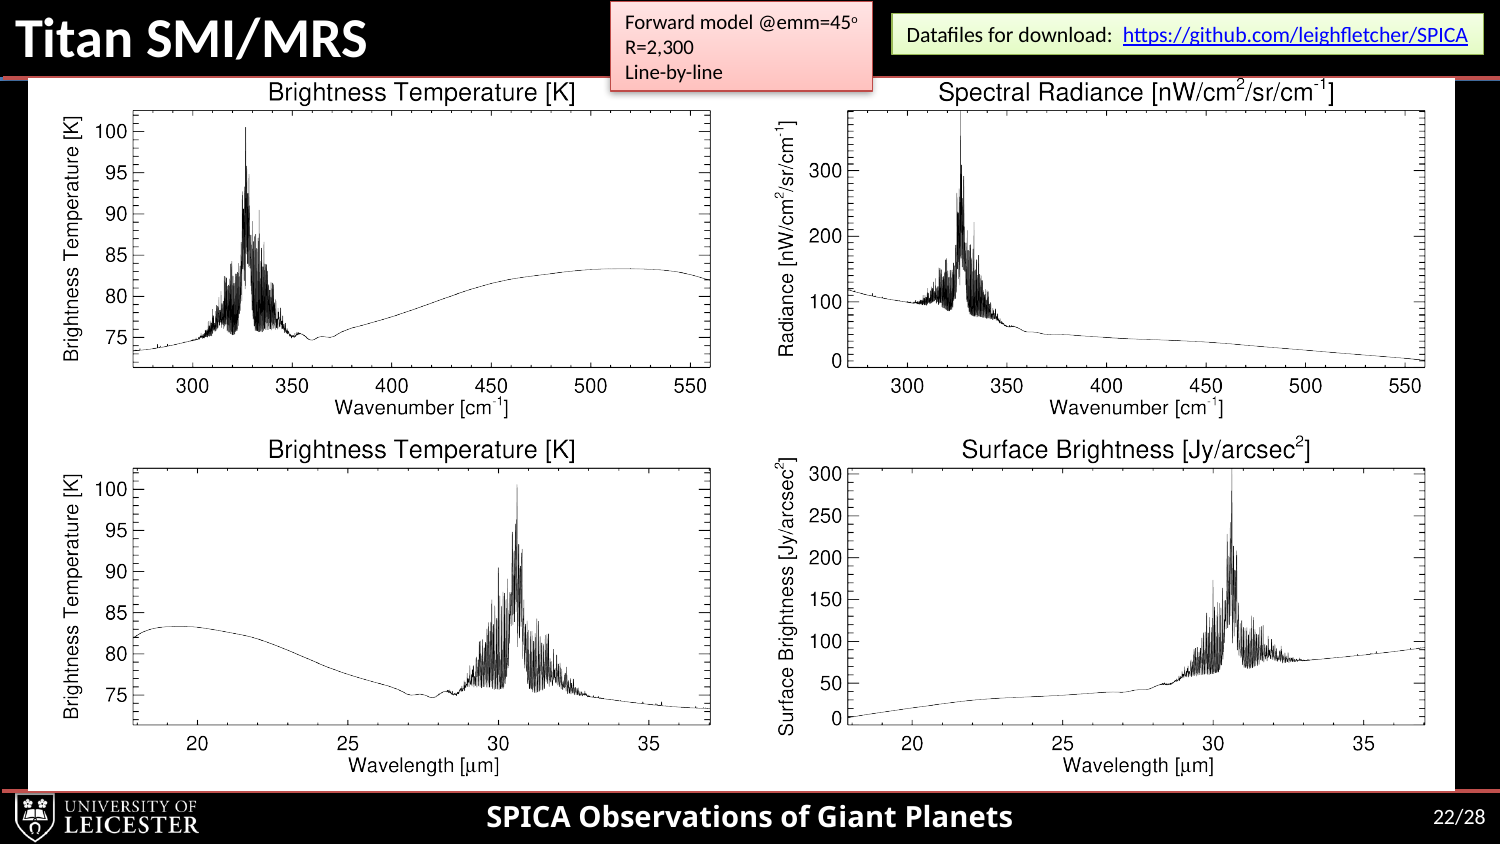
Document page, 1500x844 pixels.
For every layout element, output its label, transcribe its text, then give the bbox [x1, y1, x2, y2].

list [27, 77, 1456, 792]
title Titan SMI/MRS [0, 0, 609, 79]
text_box Forward model @emm=45o R=2,300 Line-by-line [610, 1, 873, 76]
picture [15, 793, 199, 843]
text_box Datafiles for download: https://github.com/leighfletcher/SPICA [891, 13, 1484, 55]
title Titan SMI/MRS [873, 0, 1500, 79]
